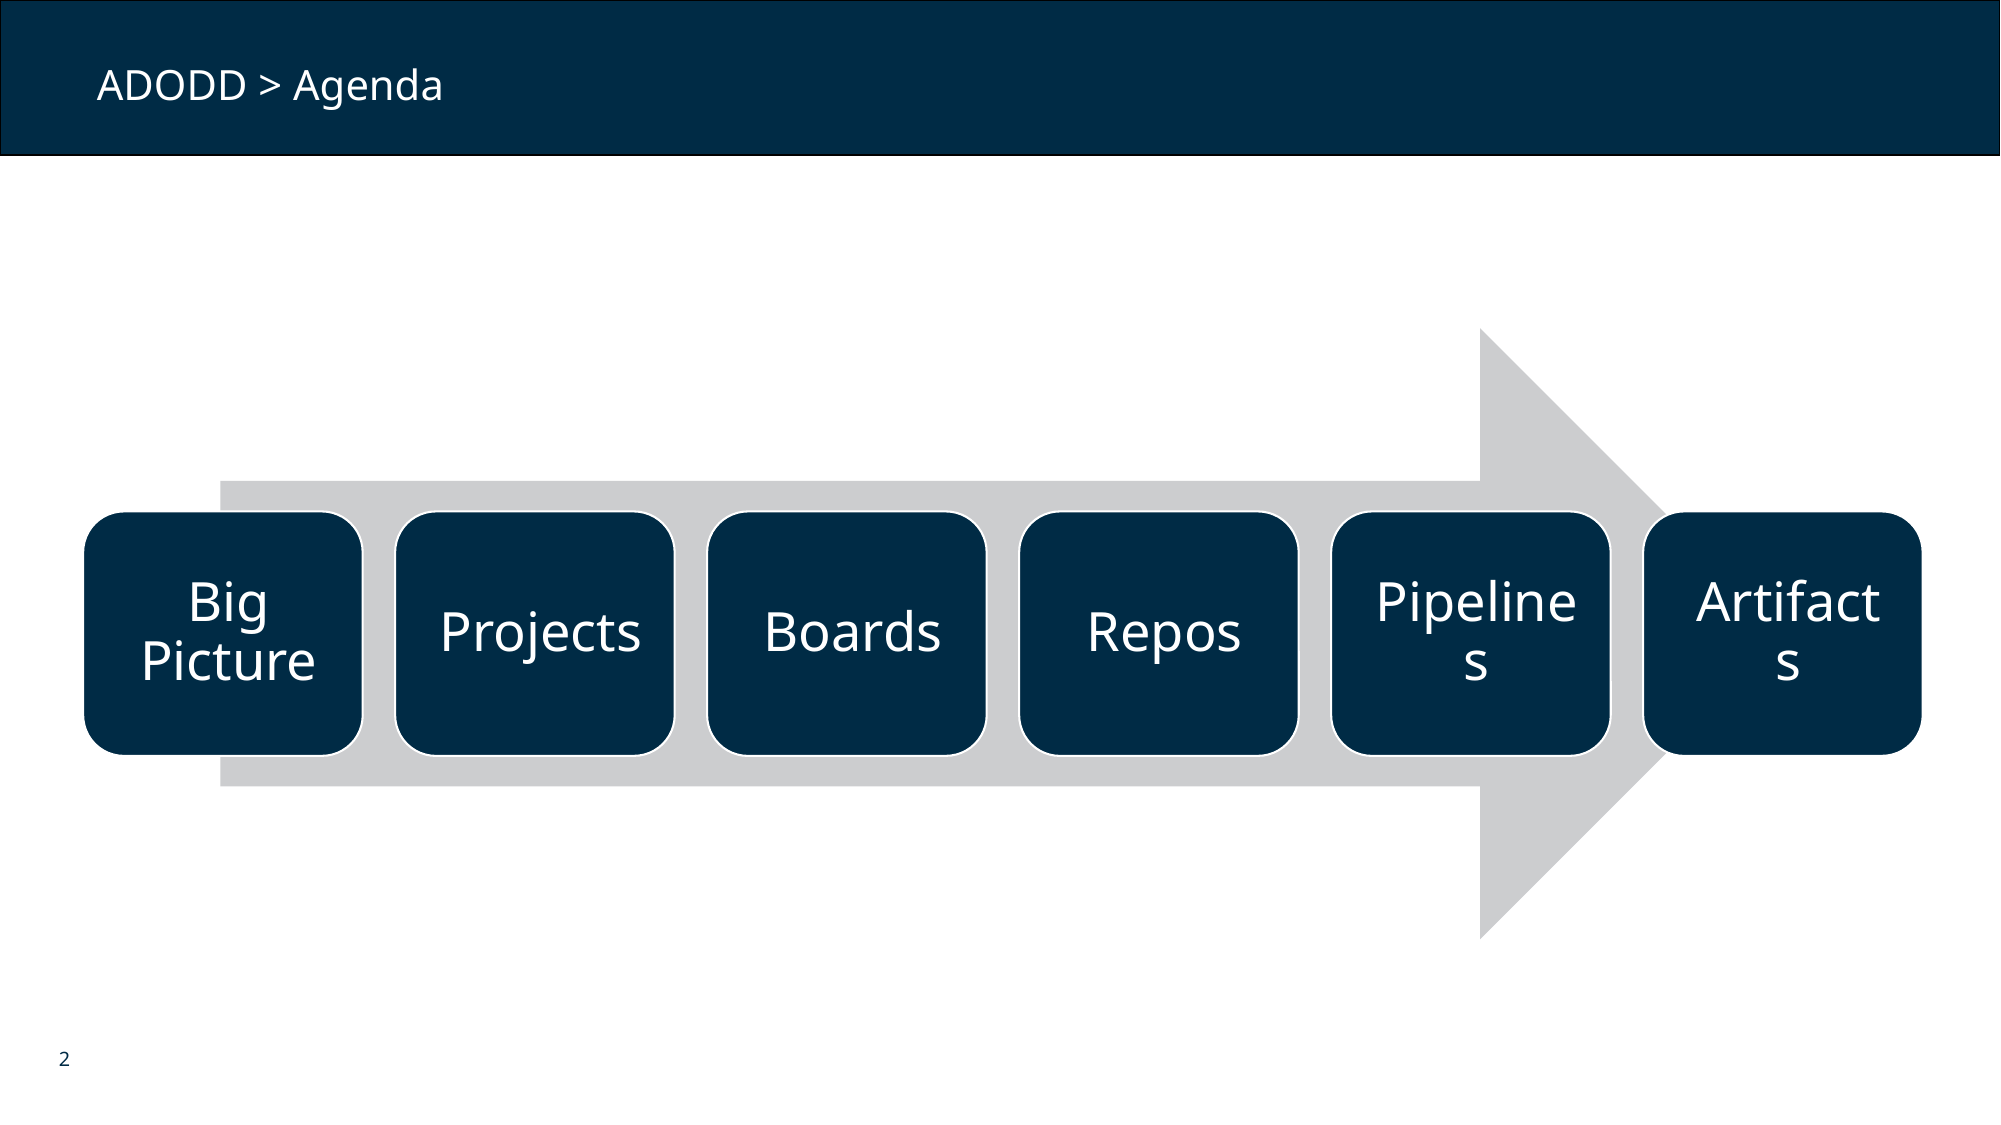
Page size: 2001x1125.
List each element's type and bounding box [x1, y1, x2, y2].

text_box [82, 328, 1924, 940]
text_box [0, 0, 2000, 156]
